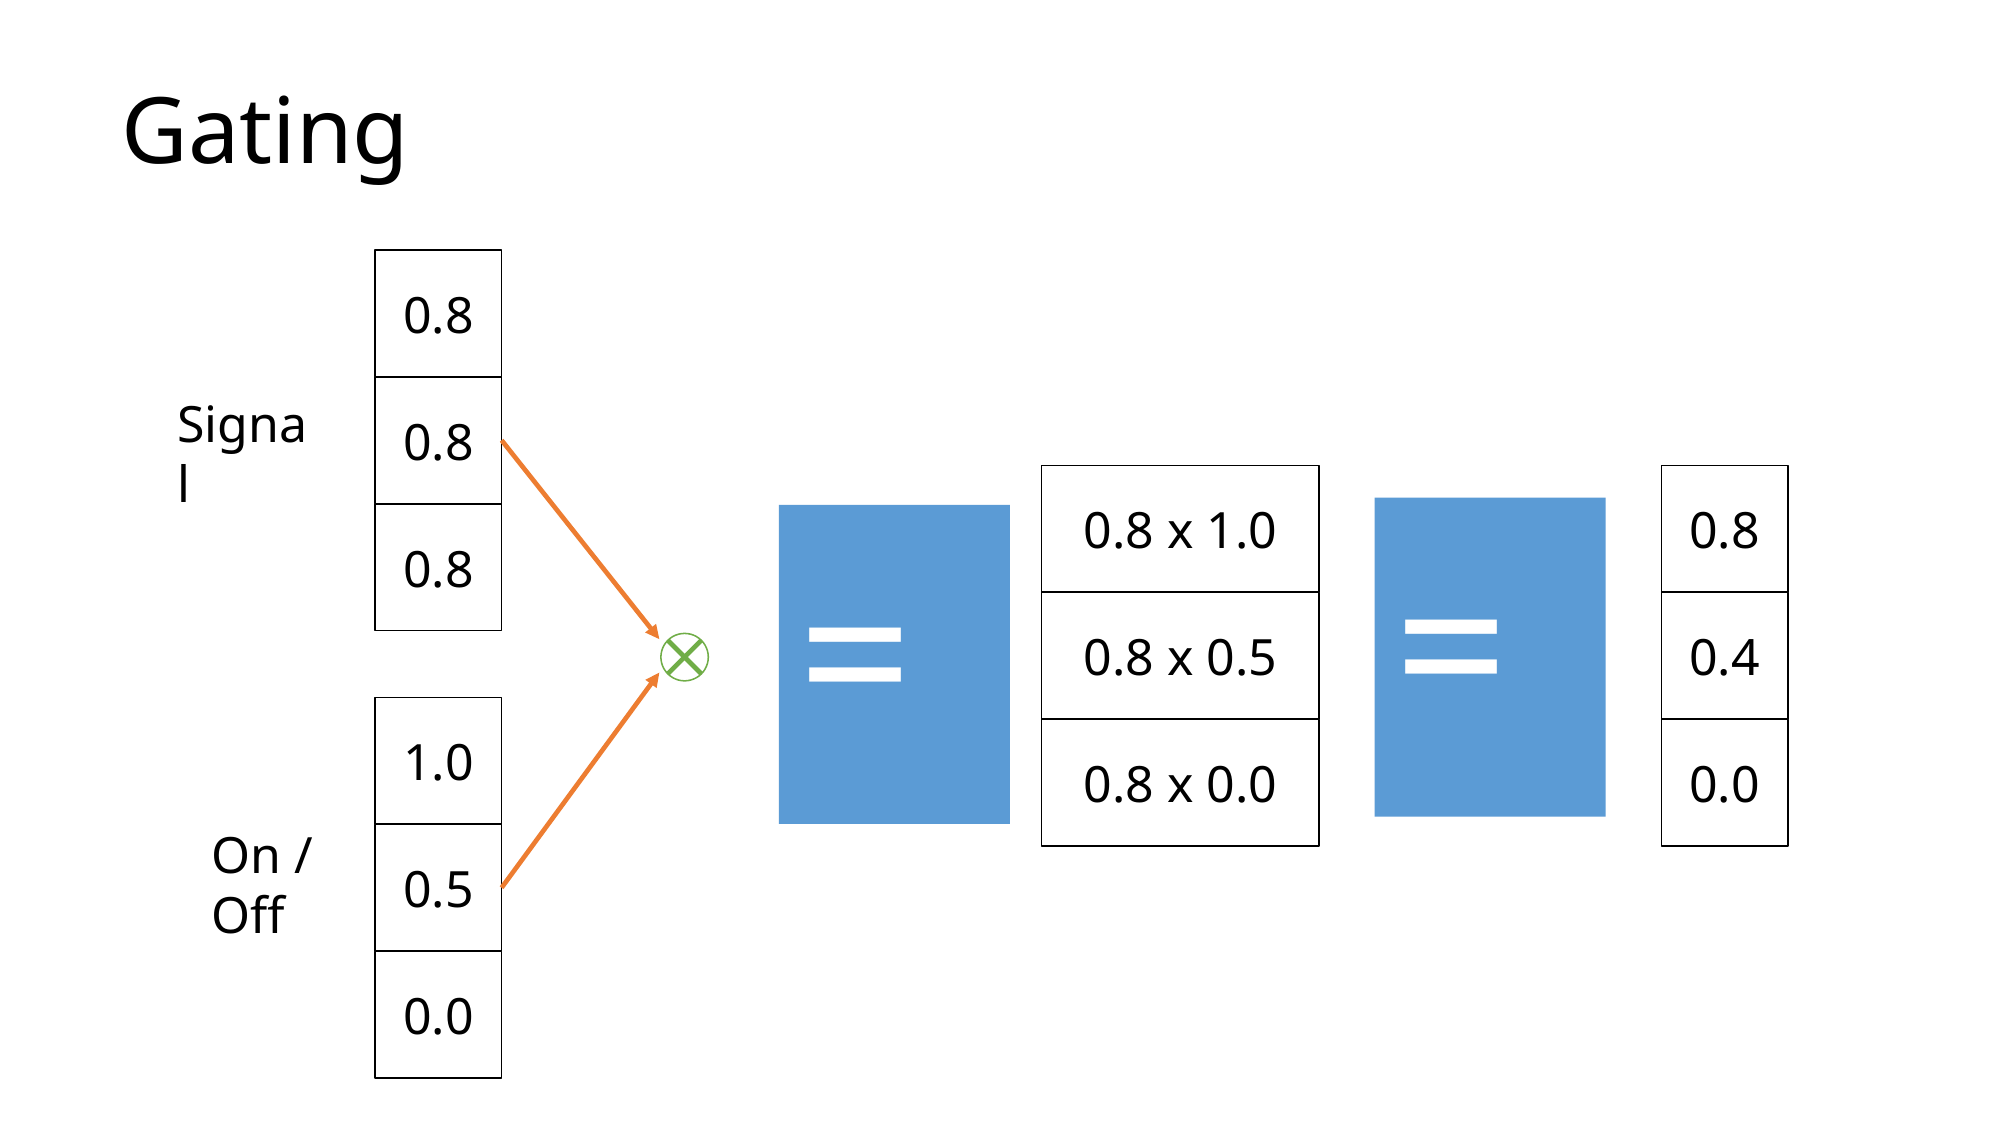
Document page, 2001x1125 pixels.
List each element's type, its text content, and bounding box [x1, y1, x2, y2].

text_box 0.8 [375, 504, 501, 631]
text_box 0.0 [375, 951, 502, 1078]
text_box On / Off gating [191, 803, 385, 961]
text_box = [1374, 497, 1606, 817]
text_box 0.5 [385, 824, 502, 951]
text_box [501, 440, 660, 640]
text_box 0.4 [1661, 592, 1788, 719]
text_box 0.0 [1661, 719, 1788, 846]
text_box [501, 672, 660, 888]
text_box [660, 633, 709, 681]
text_box 0.8 [375, 377, 502, 504]
text_box 0.8 x 1.0 [1041, 465, 1319, 592]
text_box = [778, 504, 1010, 824]
text_box 0.8 x 0.0 [1041, 719, 1319, 846]
text_box 1.0 [375, 697, 501, 824]
title Gating [101, 64, 1966, 190]
text_box 0.8 [1661, 465, 1788, 592]
text_box Signal [157, 371, 340, 529]
text_box 0.8 x 0.5 [1041, 592, 1319, 719]
text_box 0.8 [375, 250, 502, 377]
